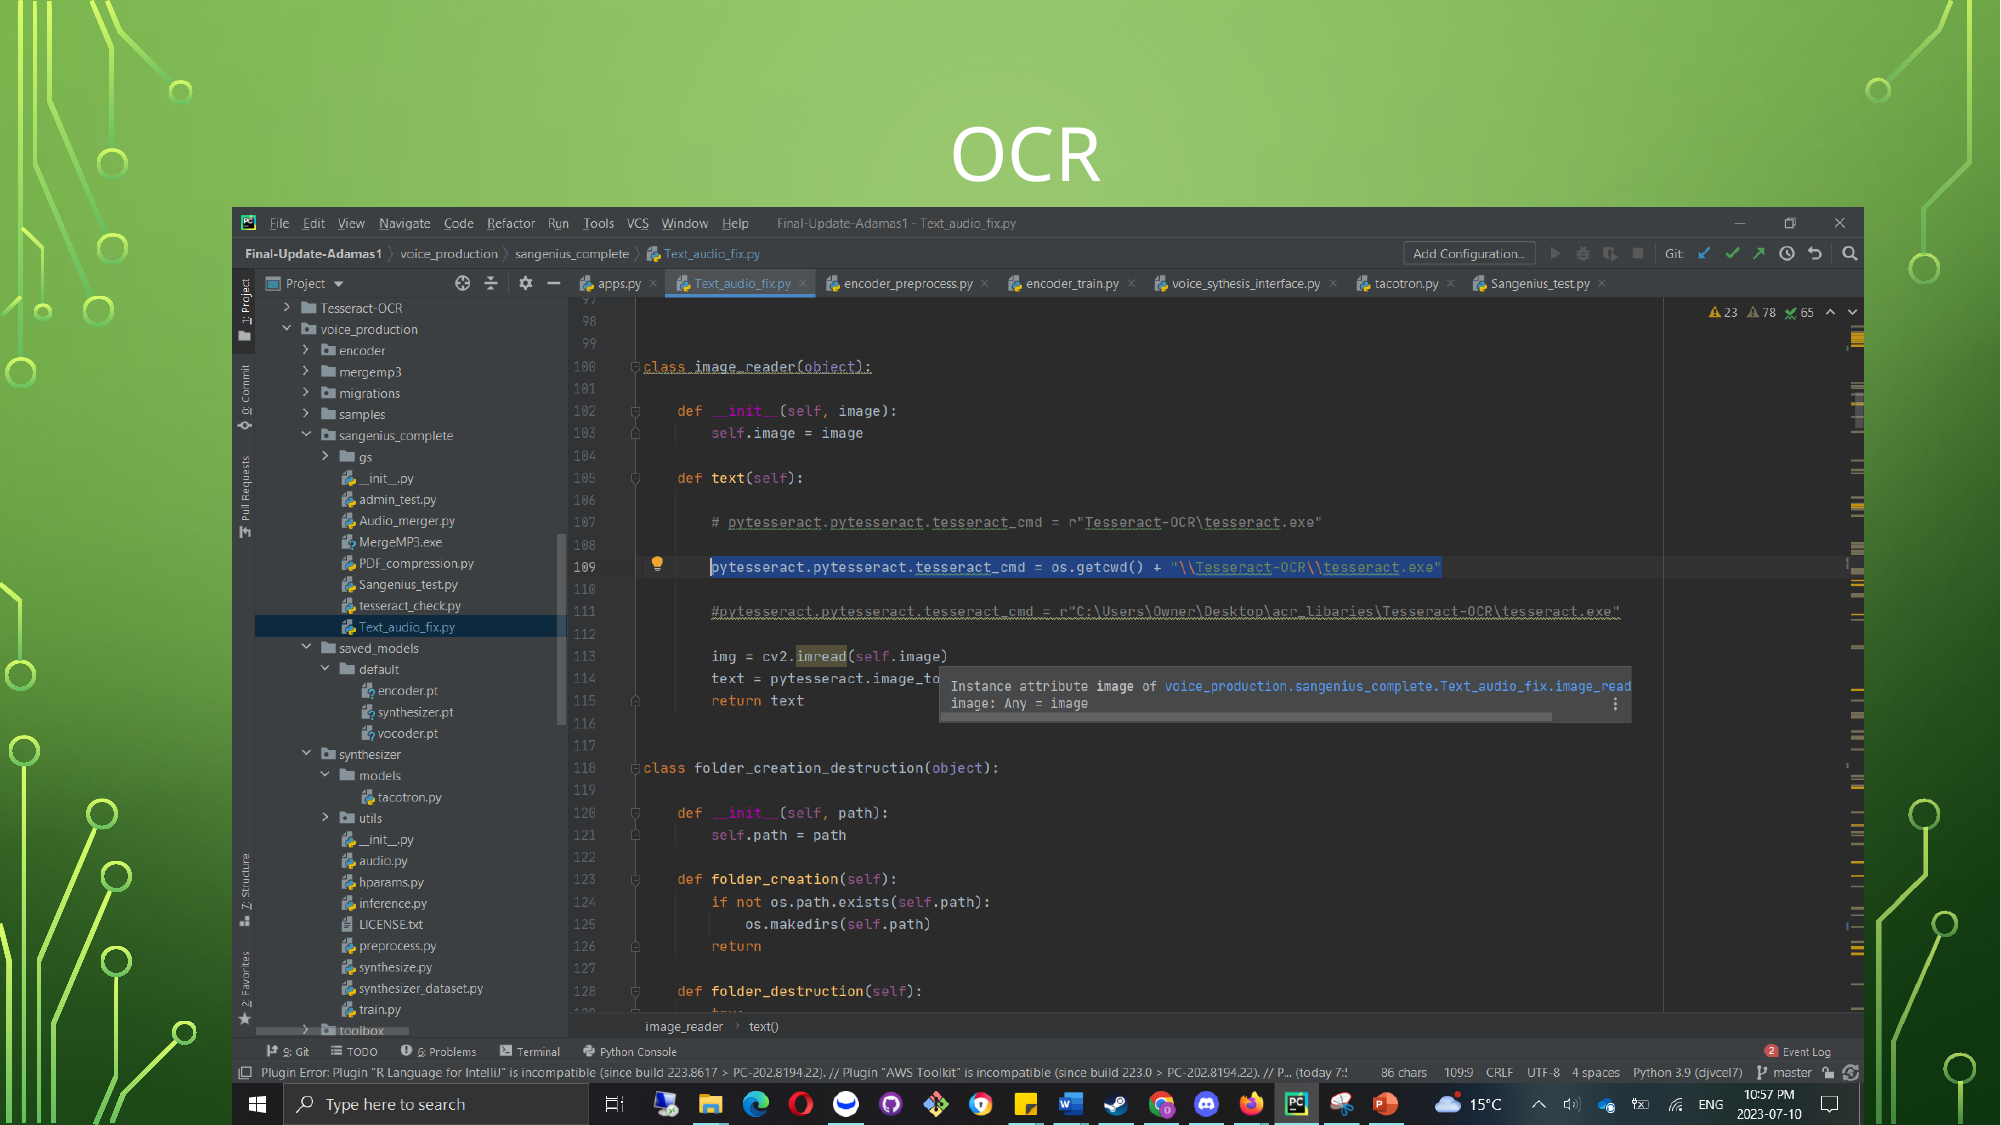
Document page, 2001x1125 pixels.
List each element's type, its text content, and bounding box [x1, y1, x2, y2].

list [232, 207, 1864, 1125]
title OCR [934, 106, 1163, 207]
